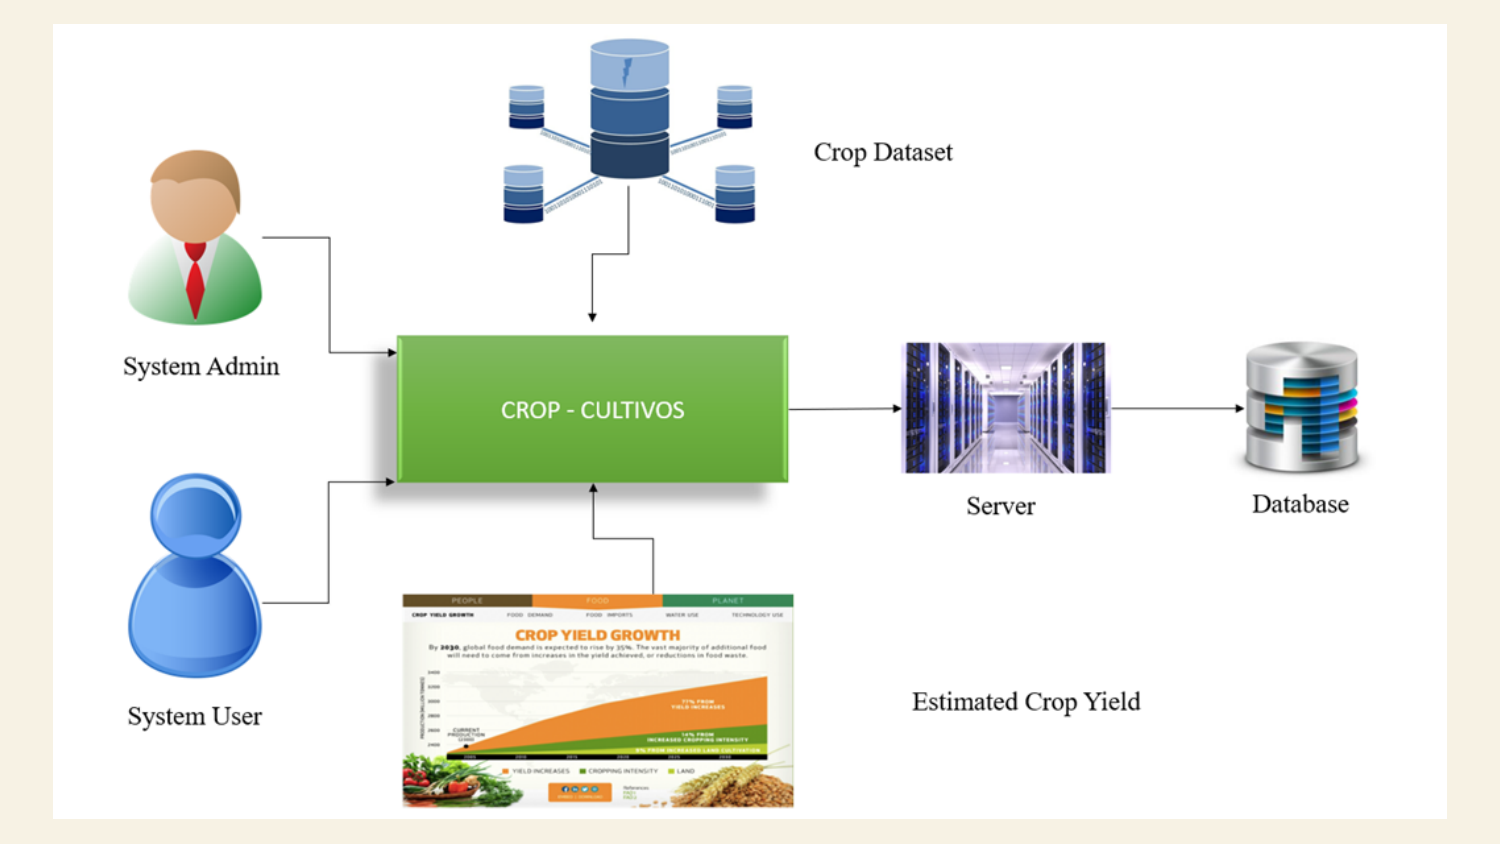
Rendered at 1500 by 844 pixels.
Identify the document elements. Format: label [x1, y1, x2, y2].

picture [53, 24, 1447, 819]
